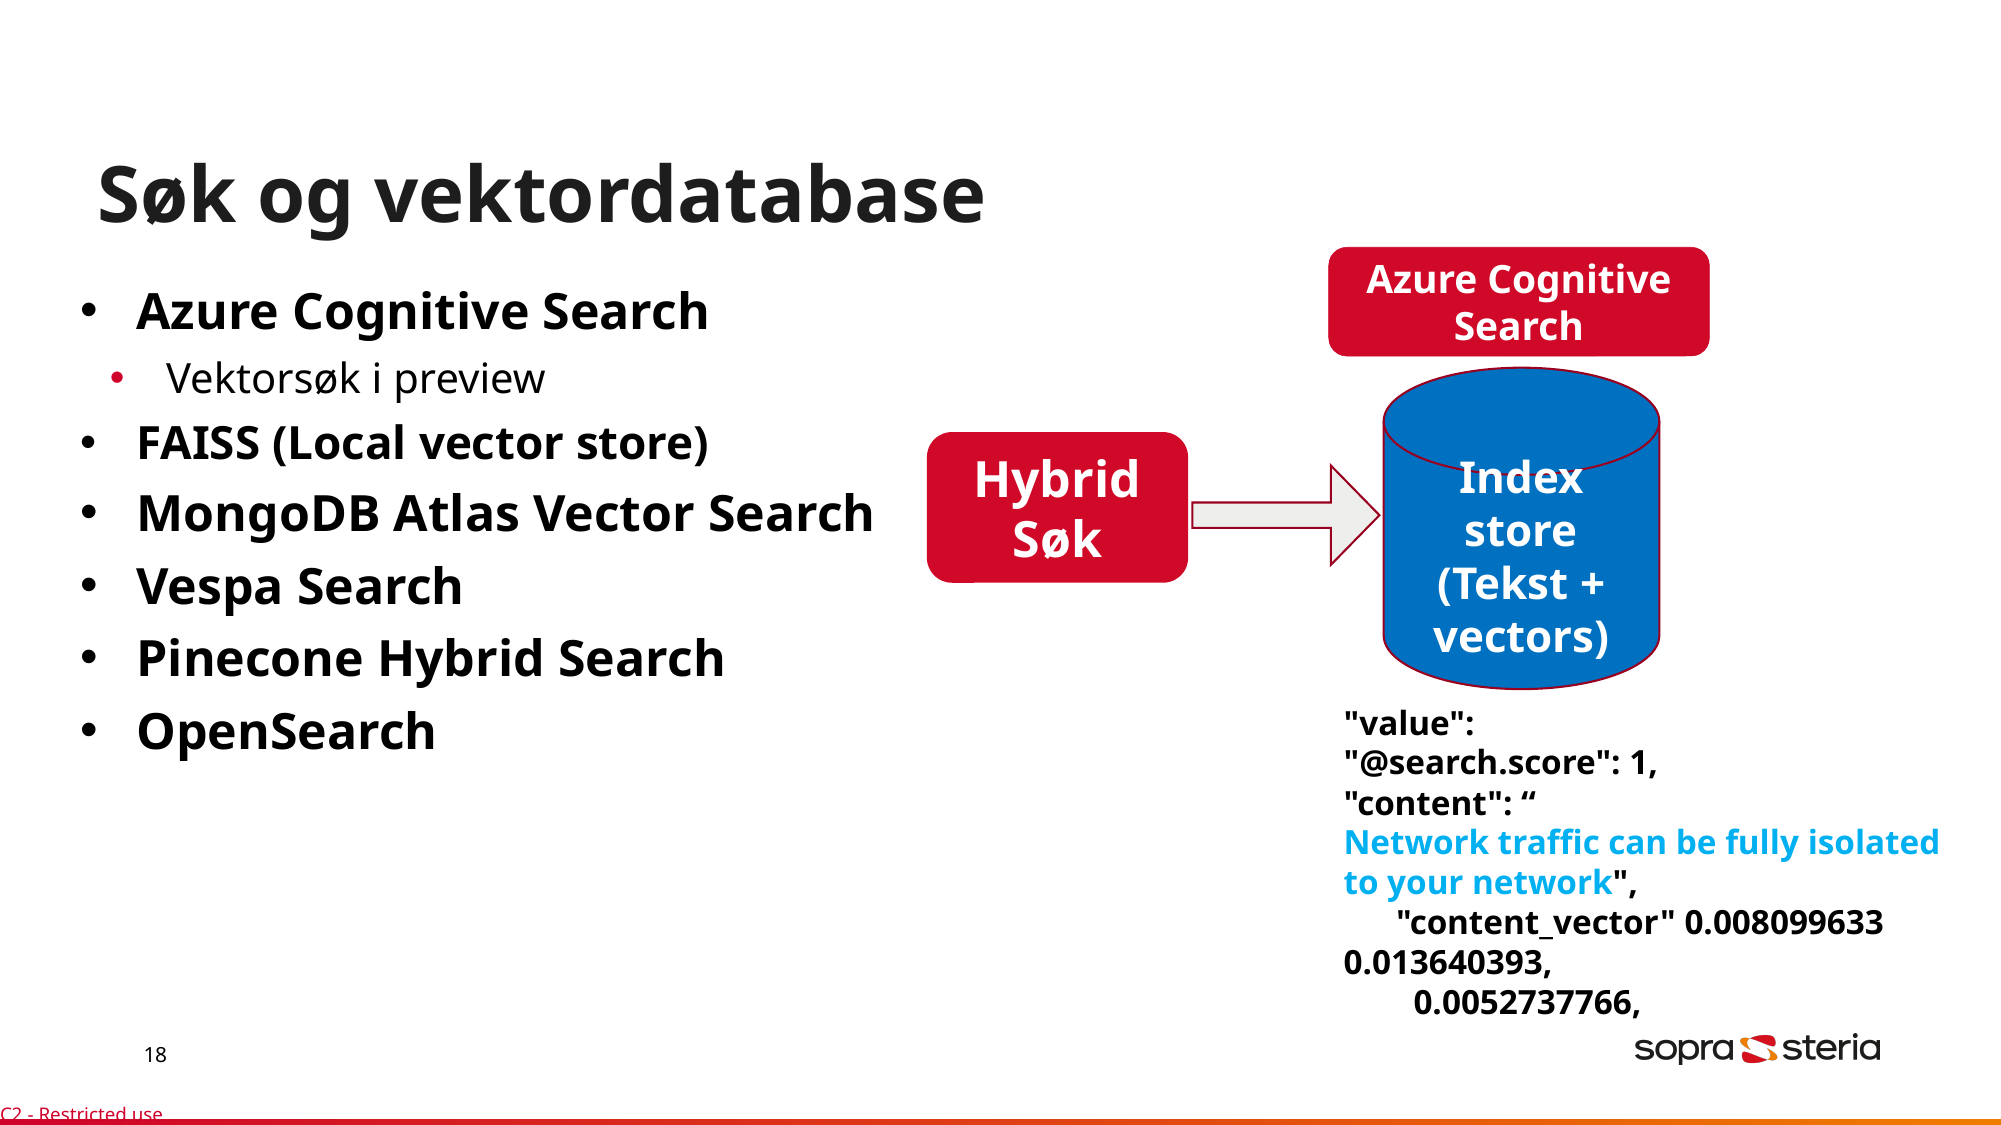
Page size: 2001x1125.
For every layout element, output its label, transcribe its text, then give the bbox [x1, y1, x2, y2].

list Azure Cognitive Search Vektorsøk i preview FAISS (Local vector store) MongoDB Atlas Vector Search Vespa Search Pinecone Hybrid Search OpenSearch [80, 279, 1918, 1001]
picture [1635, 1033, 1880, 1065]
text_box Azure Cognitive Search [1327, 246, 1711, 358]
text_box [1191, 462, 1381, 568]
title Søk og vektordatabase [82, 39, 1918, 247]
text_box "value": "@search.score": 1, "content": “ Network traffic can be fully isolated to your network", "content_vector" 0.008099633 0.013640393, 0.0052737766, [1328, 694, 1967, 1029]
text_box Hybrid Søk [925, 431, 1190, 584]
text_box Index store (Tekst + vectors) [1382, 366, 1661, 691]
